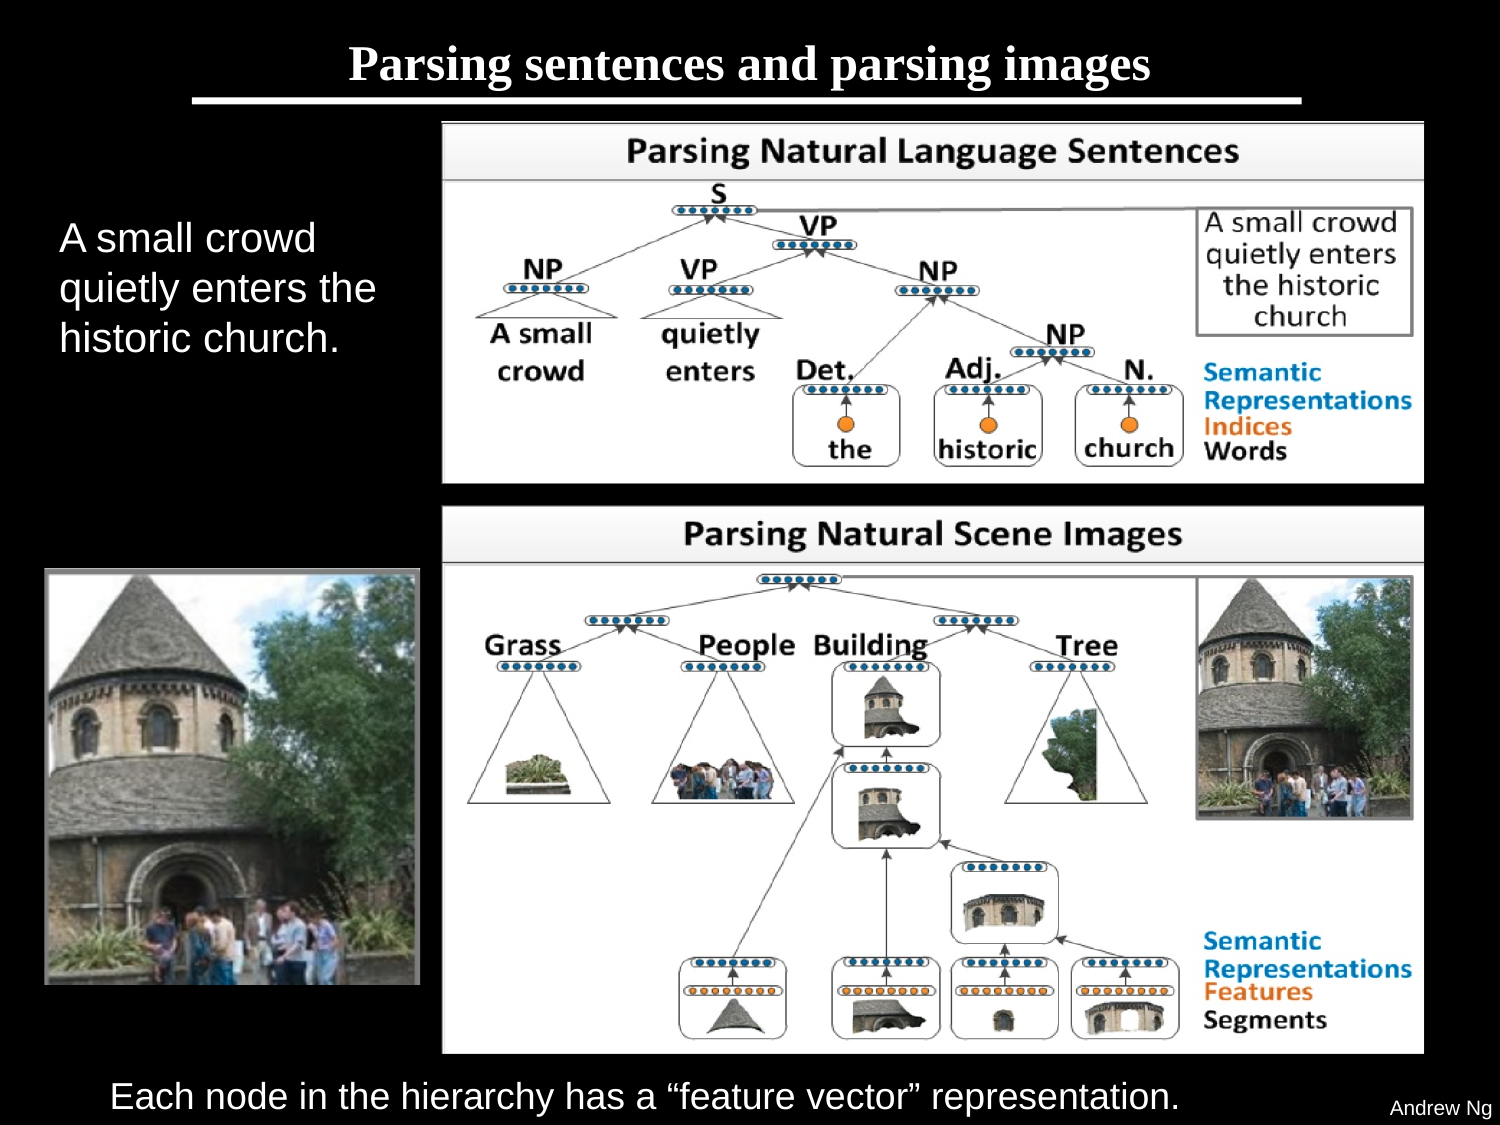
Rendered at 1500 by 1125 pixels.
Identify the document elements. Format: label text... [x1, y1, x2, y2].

text_box A small crowd quietly enters the historic church. [44, 203, 435, 419]
title Parsing sentences and parsing images [224, 34, 1276, 86]
picture [44, 568, 421, 985]
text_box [440, 121, 1425, 1054]
text_box Each node in the hierarchy has a “feature vector” representation. [94, 1064, 1406, 1125]
